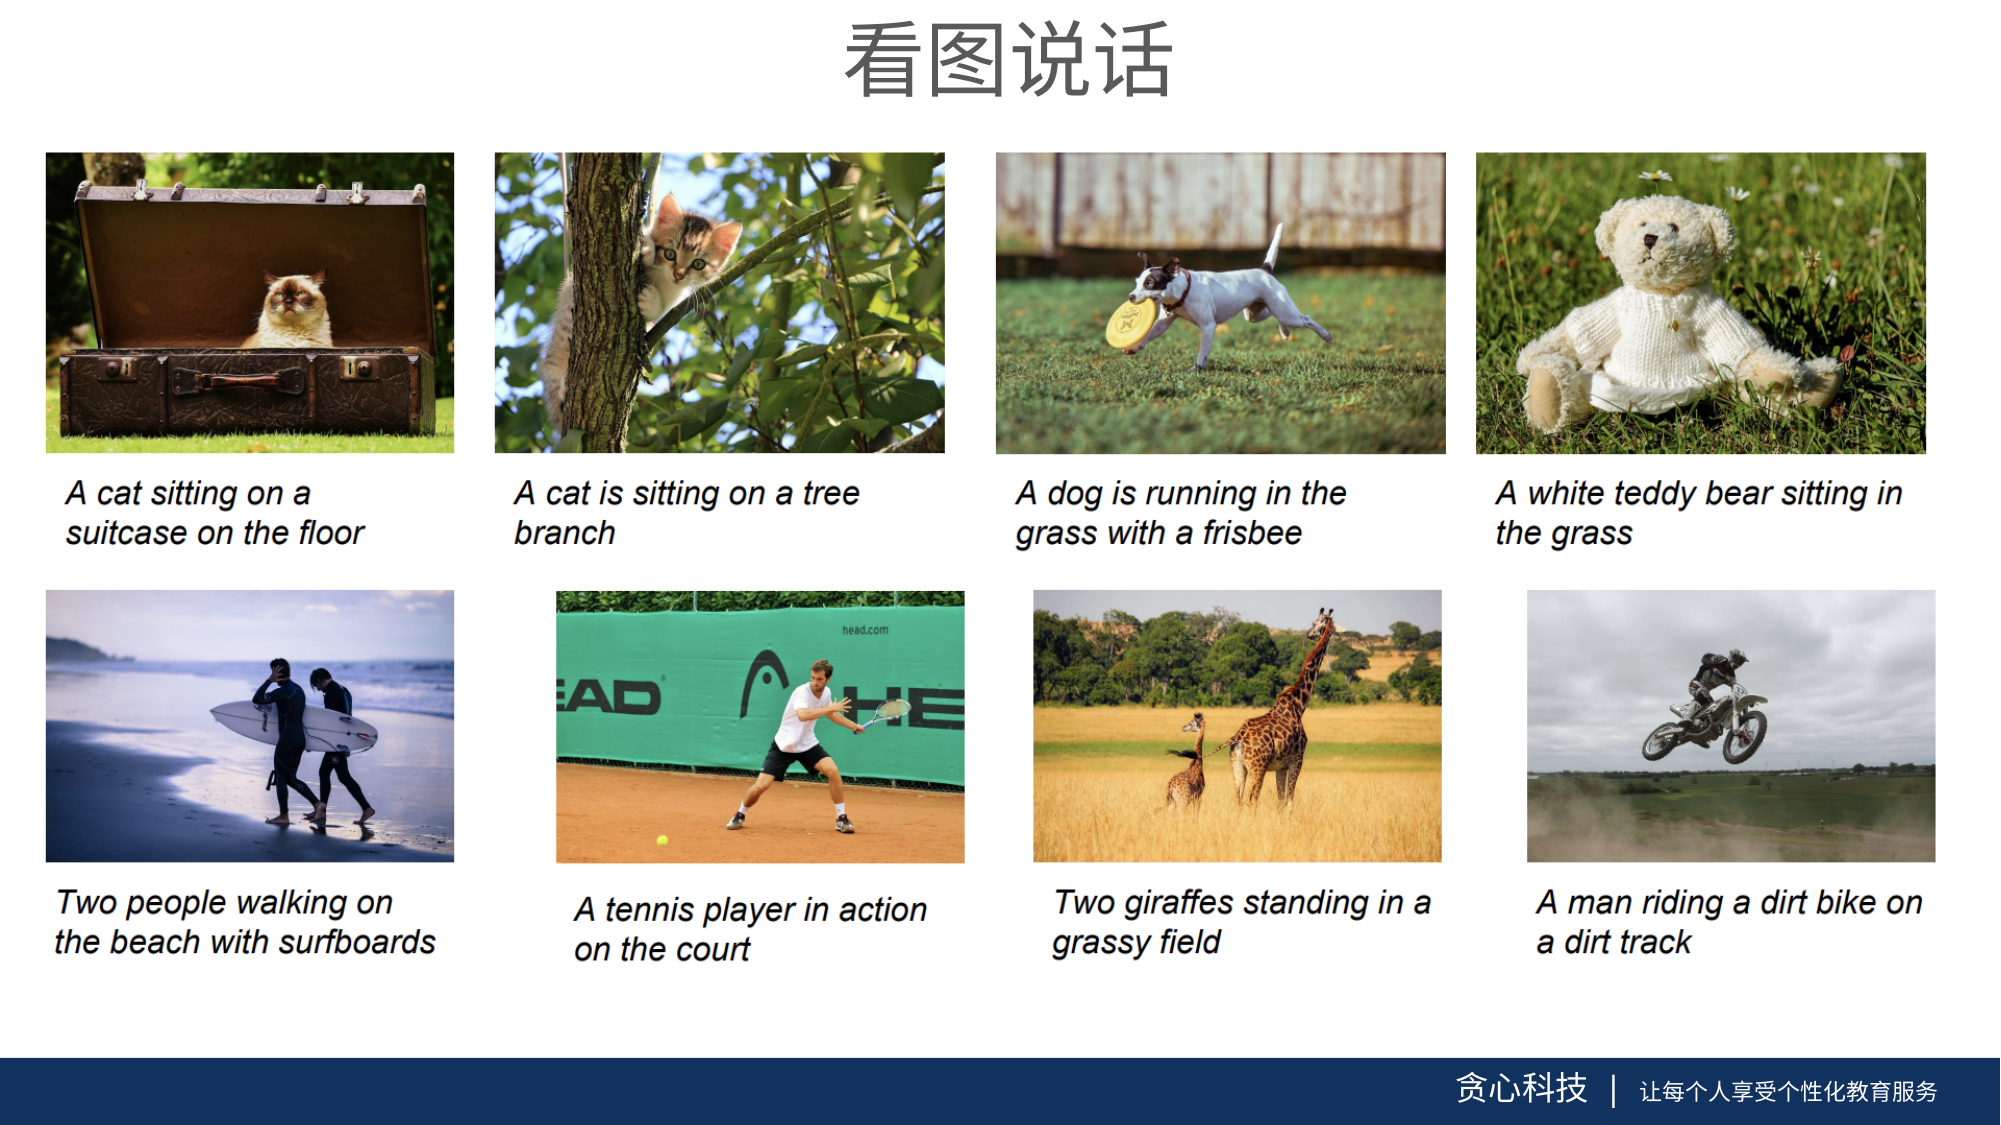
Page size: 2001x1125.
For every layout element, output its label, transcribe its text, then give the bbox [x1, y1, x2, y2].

picture [25, 140, 1971, 996]
text_box 看图说话 [112, 0, 1906, 115]
